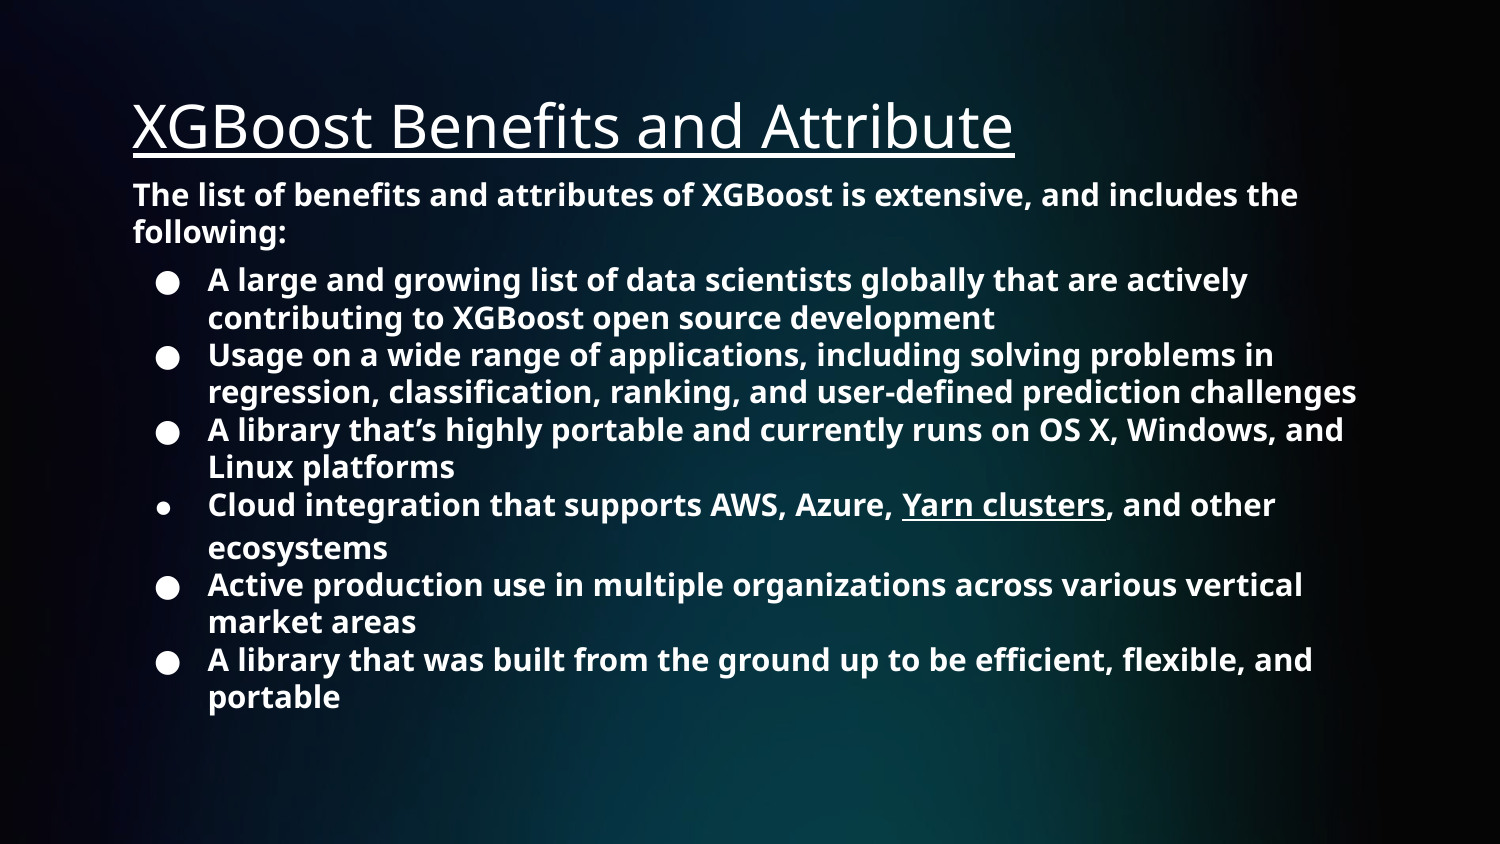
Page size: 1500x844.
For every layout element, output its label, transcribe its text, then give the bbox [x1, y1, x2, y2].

text_box The list of benefits and attributes of XGBoost is extensive, and includes the following: A large and growing list of data scientists globally that are actively contributing to XGBoost open source development Usage on a wide range of applications, including solving problems in regression, classification, ranking, and user-defined prediction challenges A library that’s highly portable and currently runs on OS X, Windows, and Linux platforms Cloud integration that supports AWS, Azure, Yarn clusters, and other ecosystems Active production use in multiple organizations across various vertical market areas A library that was built from the ground up to be efficient, flexible, and portable [117, 160, 1383, 730]
picture [0, 0, 1500, 844]
title XGBoost Benefits and Attribute [117, 88, 1383, 158]
